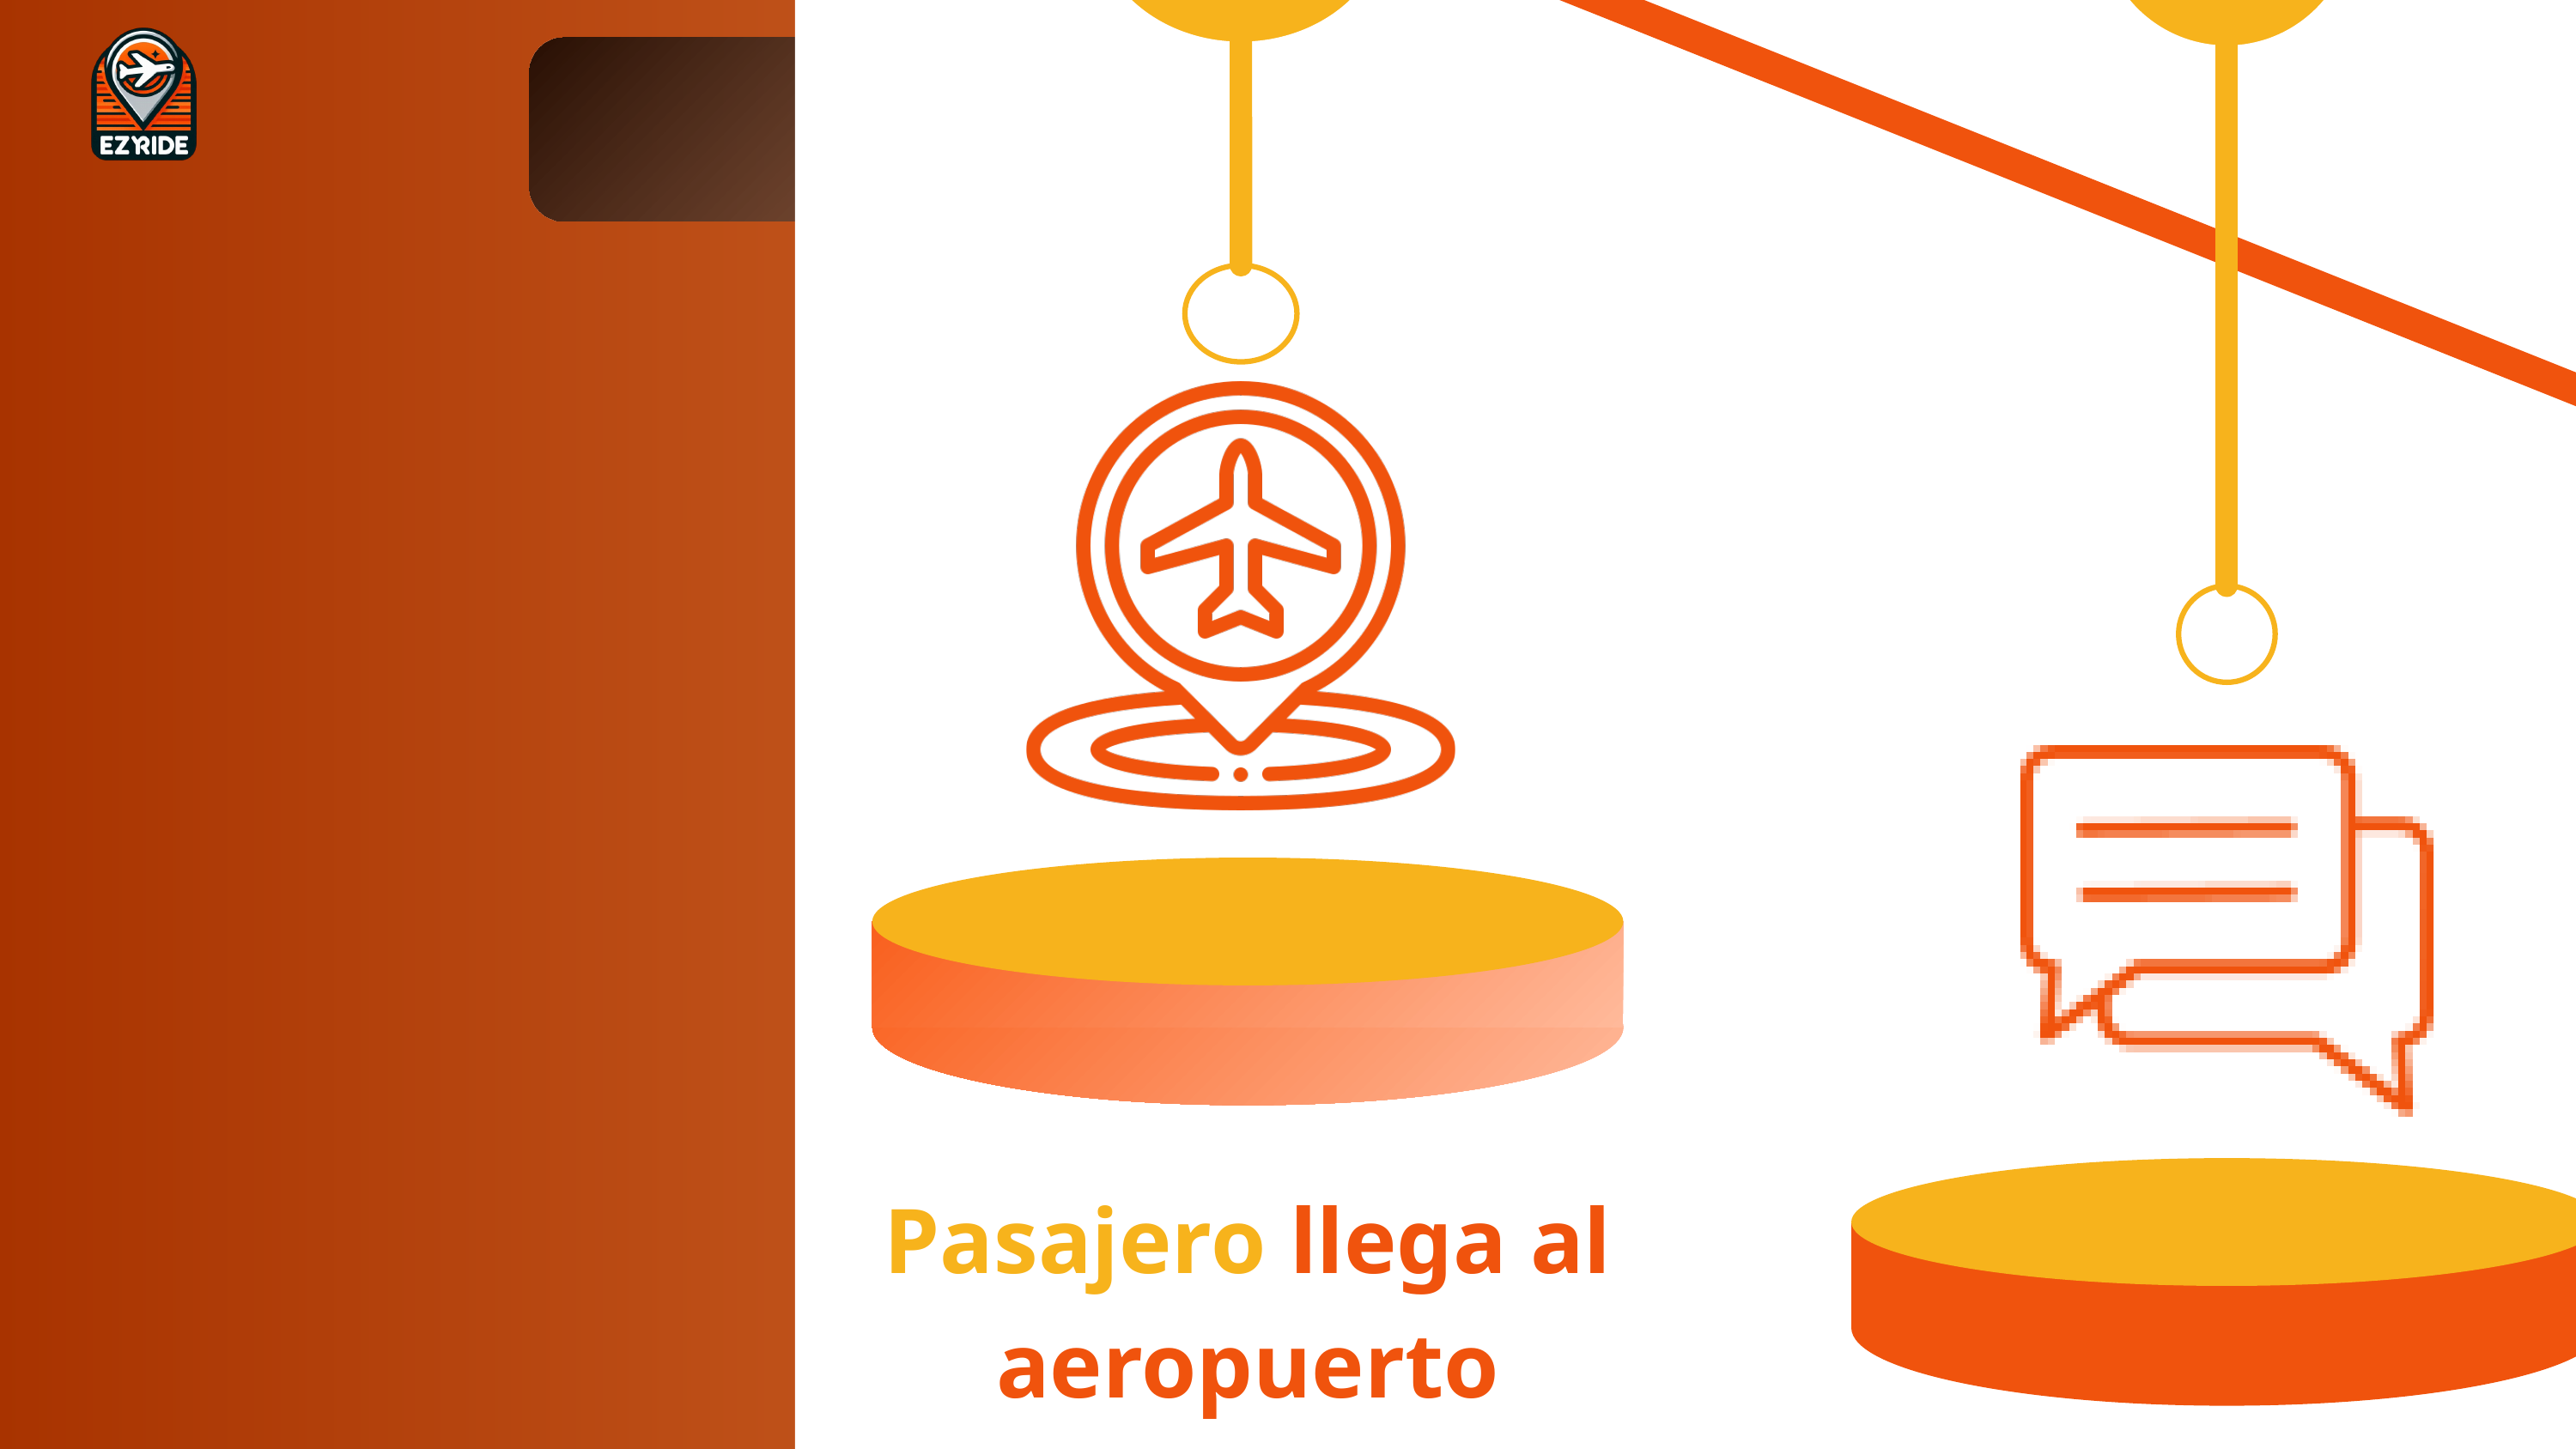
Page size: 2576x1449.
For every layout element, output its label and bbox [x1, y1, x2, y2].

text_box [529, 37, 788, 221]
text_box [794, 0, 2576, 1449]
text_box [86, 24, 204, 167]
